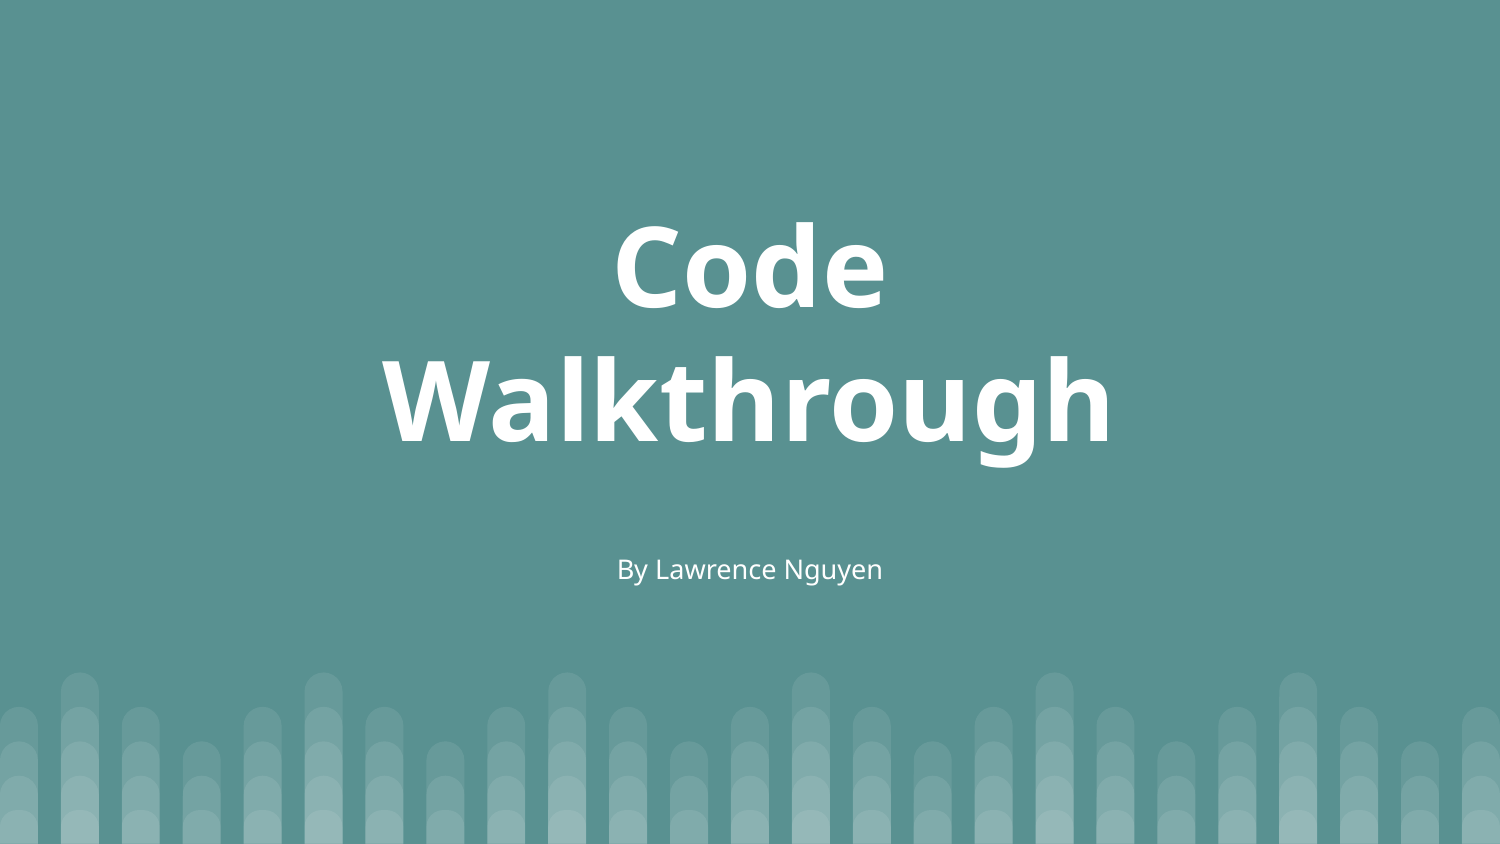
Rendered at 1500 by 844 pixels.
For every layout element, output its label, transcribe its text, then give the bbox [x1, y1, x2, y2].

list By Lawrence Nguyen [227, 532, 1273, 715]
title Code Walkthrough [227, 176, 1273, 483]
